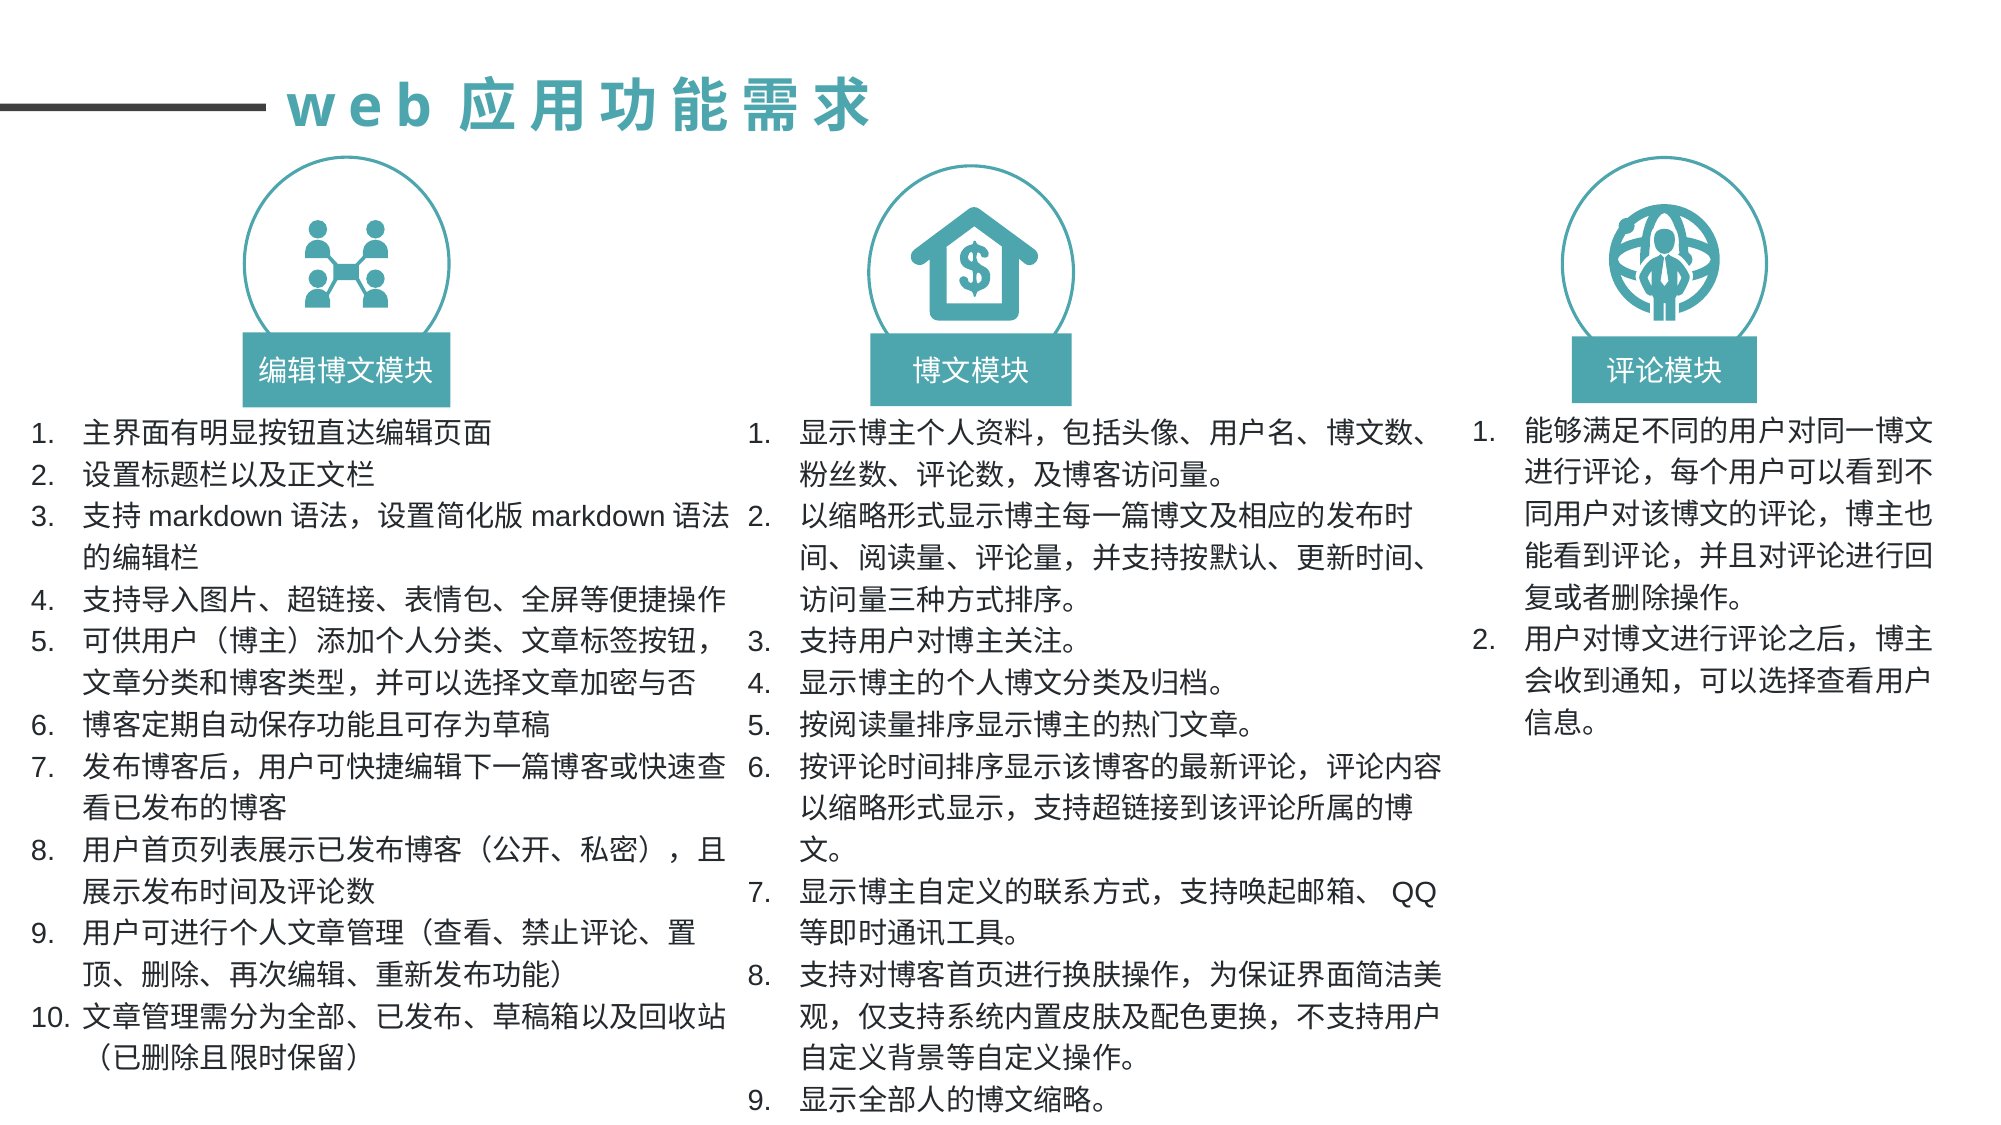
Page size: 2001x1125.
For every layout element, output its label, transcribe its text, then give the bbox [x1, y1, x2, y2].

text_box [0, 60, 891, 160]
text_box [304, 219, 389, 308]
text_box 主界面有明显按钮直达编辑页面 设置标题栏以及正文栏 支持markdown语法，设置简化版markdown语法的编辑栏 支持导入图片、超链接、表情包、全屏等便捷操作 可供用户（博主）添加个人分类、文章标签按钮，文章分类和博客类型，并可以选择文章加密与否 博客定期自动保存功能且可存为草稿 发布博客后，用户可快捷编辑下一篇博客或快速查看已发布的博客 用户首页列表展示已发布博客（公开、私密），且展示发布时间及评论数 用户可进行个人文章管理（查看、禁止评论、置顶、删除、再次编辑、重新发布功能） 文章管理需分为全部、已发布、草稿箱以及回收站（已删除且限时保留） [0, 400, 717, 1125]
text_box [1571, 334, 1758, 405]
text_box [910, 206, 1039, 321]
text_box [870, 331, 1072, 409]
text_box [1608, 203, 1720, 321]
text_box [244, 160, 450, 312]
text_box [242, 312, 451, 427]
text_box [868, 165, 1074, 331]
text_box [1562, 157, 1767, 334]
text_box 显示博主个人资料，包括头像、用户名、博文数、粉丝数、评论数，及博客访问量。 以缩略形式显示博主每一篇博文及相应的发布时间、阅读量、评论量，并支持按默认、更新时间、访问量三种方式排序。 支持用户对博主关注。 显示博主的个人博文分类及归档。 按阅读量排序显示博主的热门文章。 按评论时间排序显示该博客的最新评论，评论内容以缩略形式显示，支持超链接到该评论所属的博文。 显示博主自定义的联系方式，支持唤起邮箱、QQ等即时通讯工具。 支持对博客首页进行换肤操作，为保证界面简洁美观，仅支持系统内置皮肤及配色更换，不支持用户自定义背景等自定义操作。 显示全部人的博文缩略。 [717, 400, 1461, 1125]
text_box 能够满足不同的用户对同一博文进行评论，每个用户可以看到不同用户对该博文的评论，博主也能看到评论，并且对评论进行回复或者删除操作。 用户对博文进行评论之后，博主会收到通知，可以选择查看用户信息。 [1441, 398, 1958, 793]
